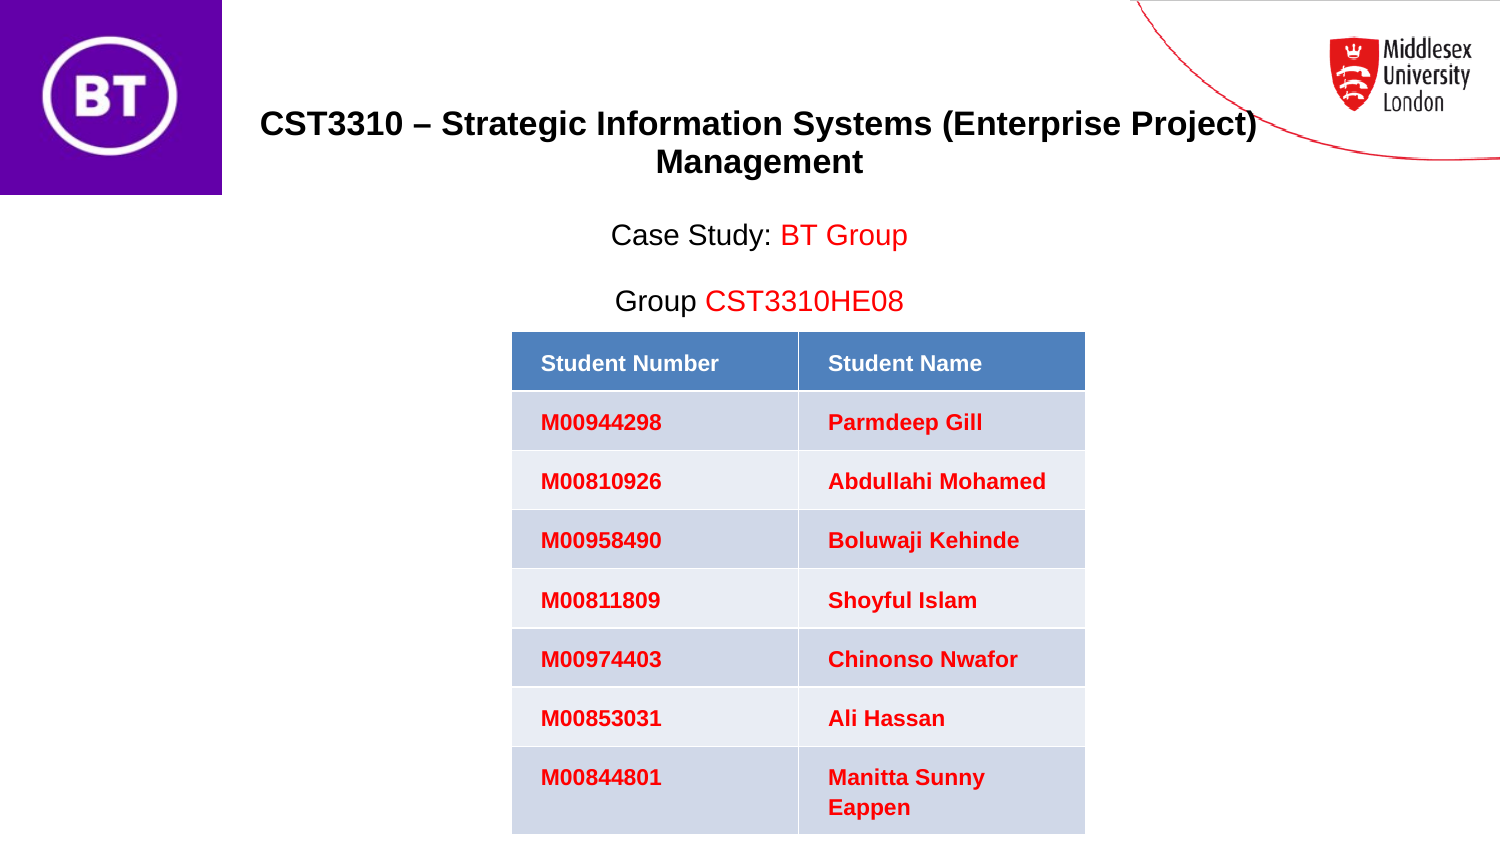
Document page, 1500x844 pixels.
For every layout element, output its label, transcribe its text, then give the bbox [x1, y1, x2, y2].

picture [0, 0, 222, 196]
table_cell M00853031​ [512, 688, 798, 746]
table_cell Parmdeep Gill​ [799, 392, 1085, 450]
table_header Student Number​ [512, 332, 798, 390]
table_cell Ali Hassan​ [799, 688, 1085, 746]
table_cell M00974403​ [512, 629, 798, 686]
table_cell Chinonso Nwafor​ [799, 629, 1085, 686]
picture [1129, 0, 1500, 208]
table_cell M00811809​ [512, 569, 798, 627]
table_cell M00844801​ [512, 747, 798, 834]
table_cell Abdullahi Mohamed​ [799, 451, 1085, 509]
table_header Student Name​ [799, 332, 1085, 390]
table_cell Manitta Sunny Eappen​ [799, 747, 1085, 834]
table_cell Shoyful Islam​ [799, 569, 1085, 627]
table_cell Boluwaji Kehinde​ [799, 510, 1085, 568]
text_box CST3310 – Strategic Information Systems (Enterprise Project) Management Case Study: BT Group Group CST3310HE08 [221, 89, 1298, 333]
table_cell M00810926​ [512, 451, 798, 509]
table_cell M00944298​ [512, 392, 798, 450]
table_cell M00958490​ [512, 510, 798, 568]
